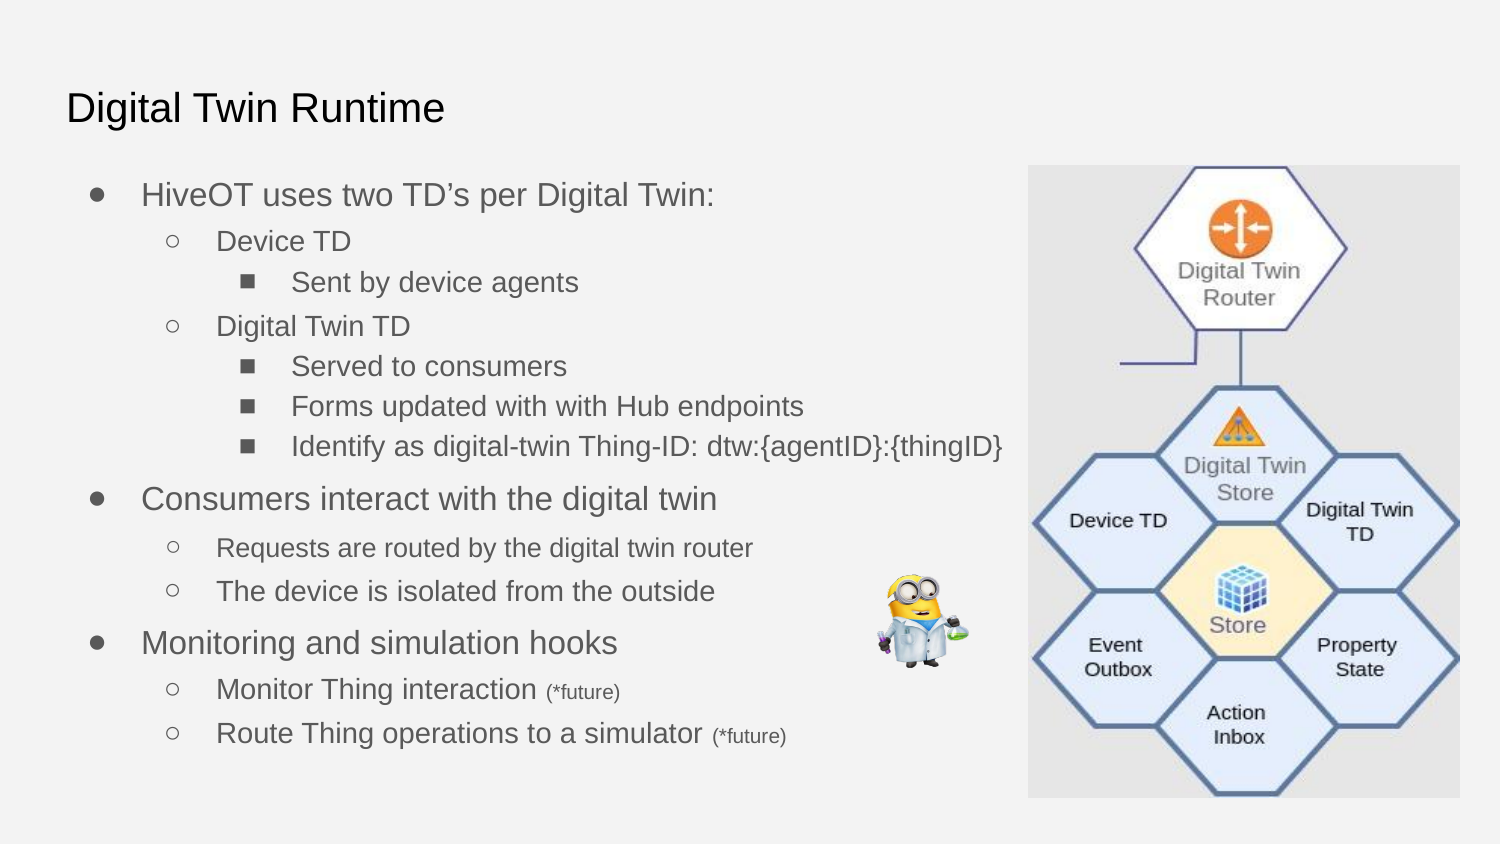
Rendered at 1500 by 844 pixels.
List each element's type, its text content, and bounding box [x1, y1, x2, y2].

picture [1028, 165, 1460, 798]
picture [877, 573, 970, 669]
title Digital Twin Runtime [51, 65, 1449, 152]
list HiveOT uses two TD’s per Digital Twin: Device TD Sent by device agents Digital Twin TD Served to consumers Forms updated with with Hub endpoints Identify as digital-twin Thing-ID: dtw:{agentID}:{thingID} Consumers interact with the digital twin Requests are routed by the digital twin router The device is isolated from the outside Monitoring and simulation hooks Monitor Thing interaction (*future) Route Thing operations to a simulator (*future) [51, 152, 1449, 798]
